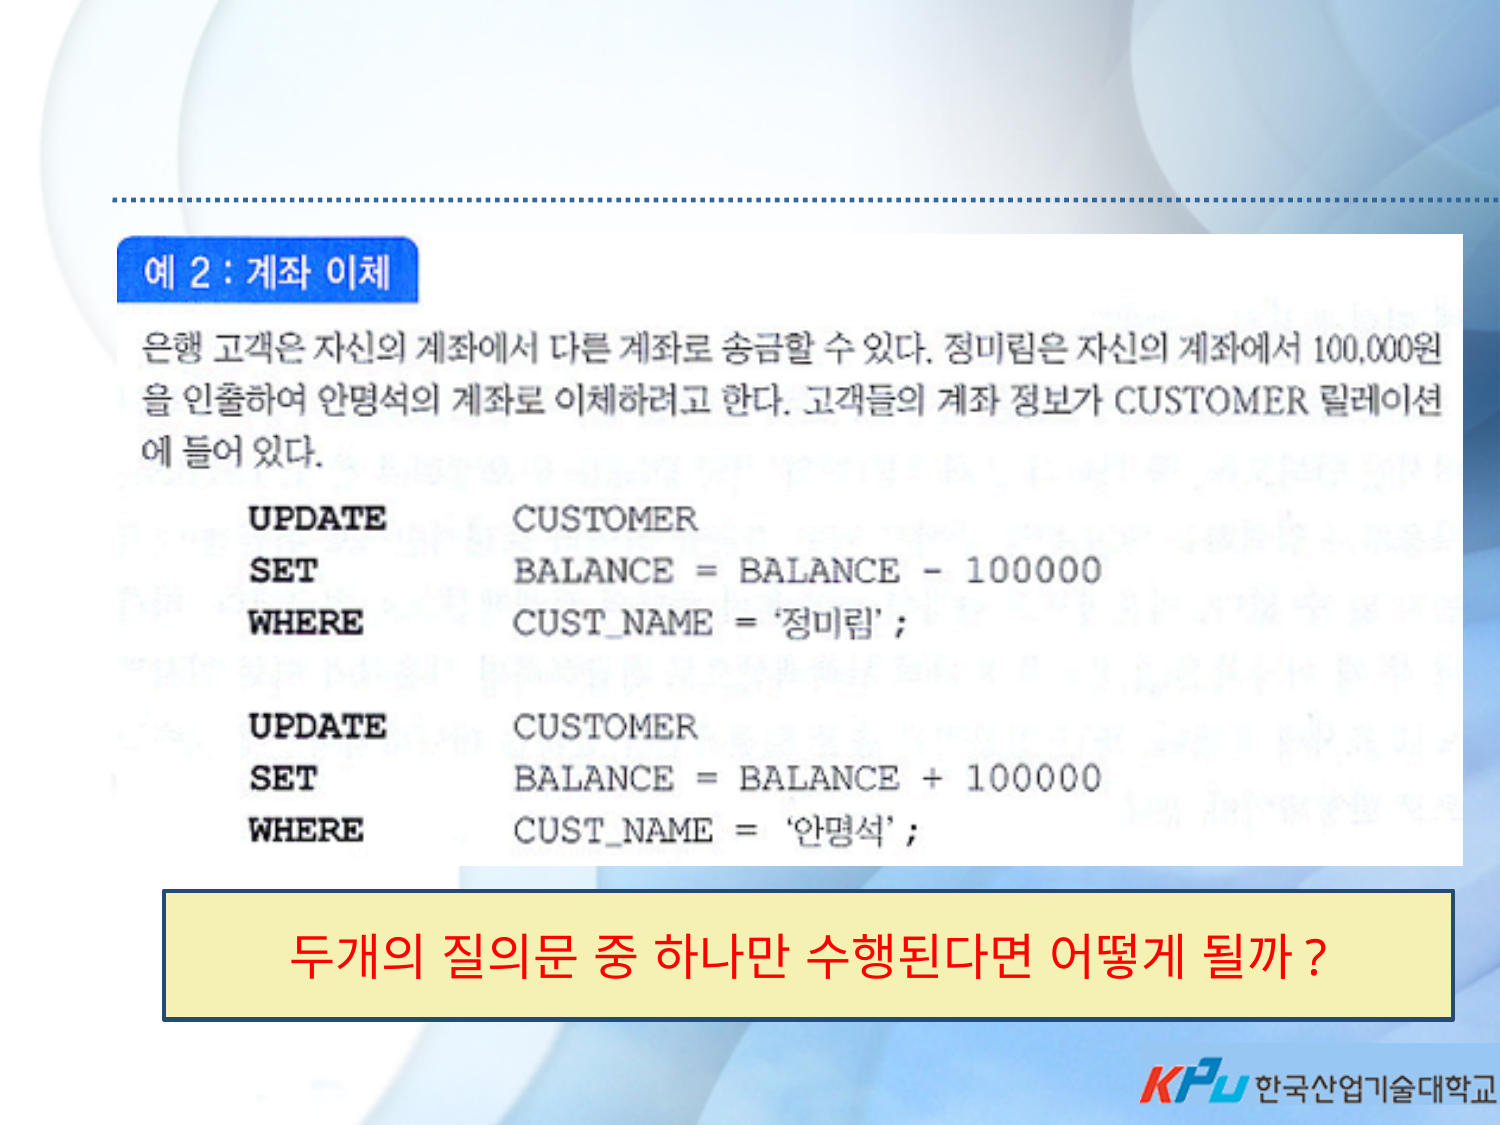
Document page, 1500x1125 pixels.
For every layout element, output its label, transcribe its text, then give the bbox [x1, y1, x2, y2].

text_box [116, 234, 1463, 866]
text_box 두개의 질의문 중 하나만 수행된다면 어떻게 될까? [162, 889, 1455, 1022]
picture [0, 0, 1500, 1125]
